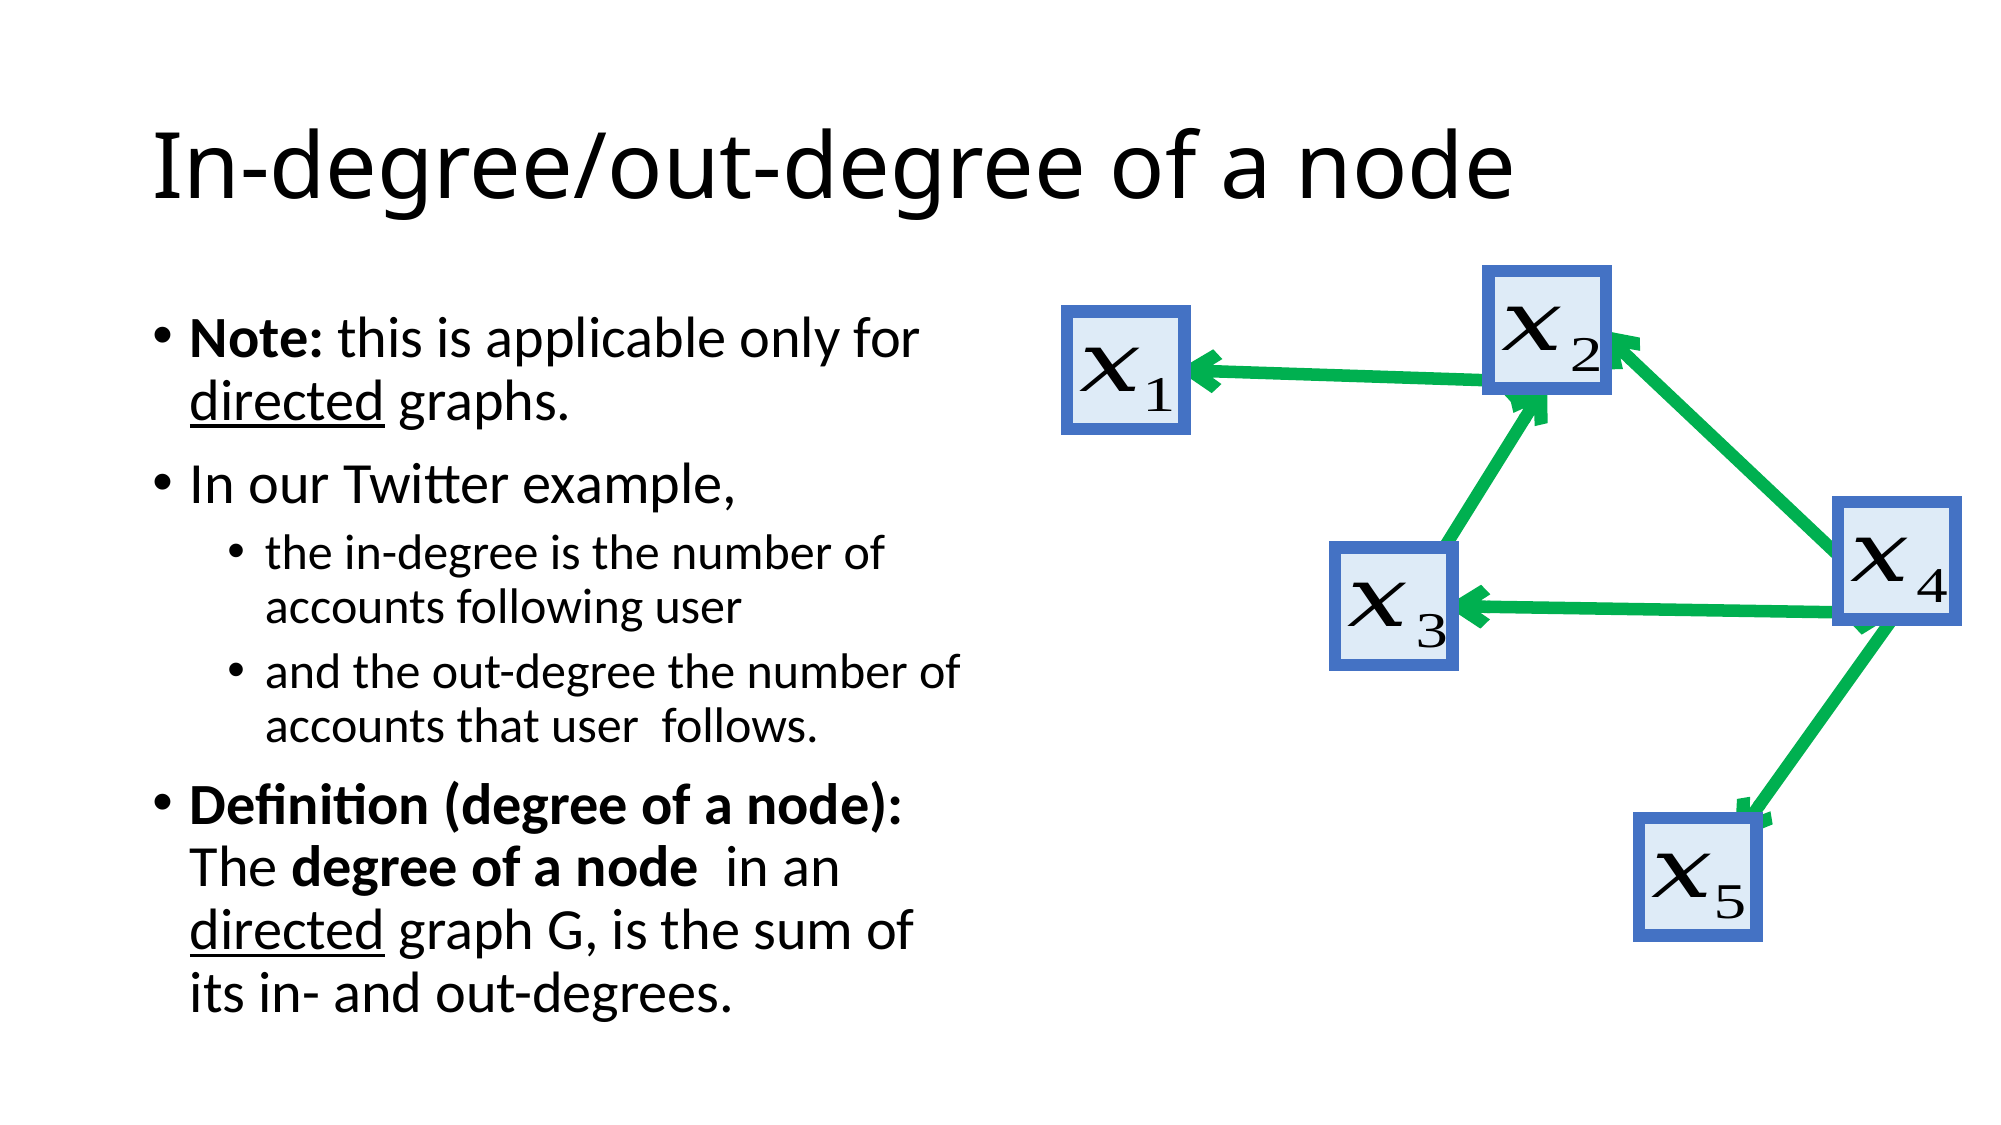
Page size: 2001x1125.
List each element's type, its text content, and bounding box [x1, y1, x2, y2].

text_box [1430, 382, 1548, 569]
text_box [1599, 329, 1860, 524]
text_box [1178, 329, 1495, 371]
title In-degree/out-degree of a node [137, 59, 1863, 278]
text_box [1734, 613, 1897, 840]
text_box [1446, 560, 1844, 607]
